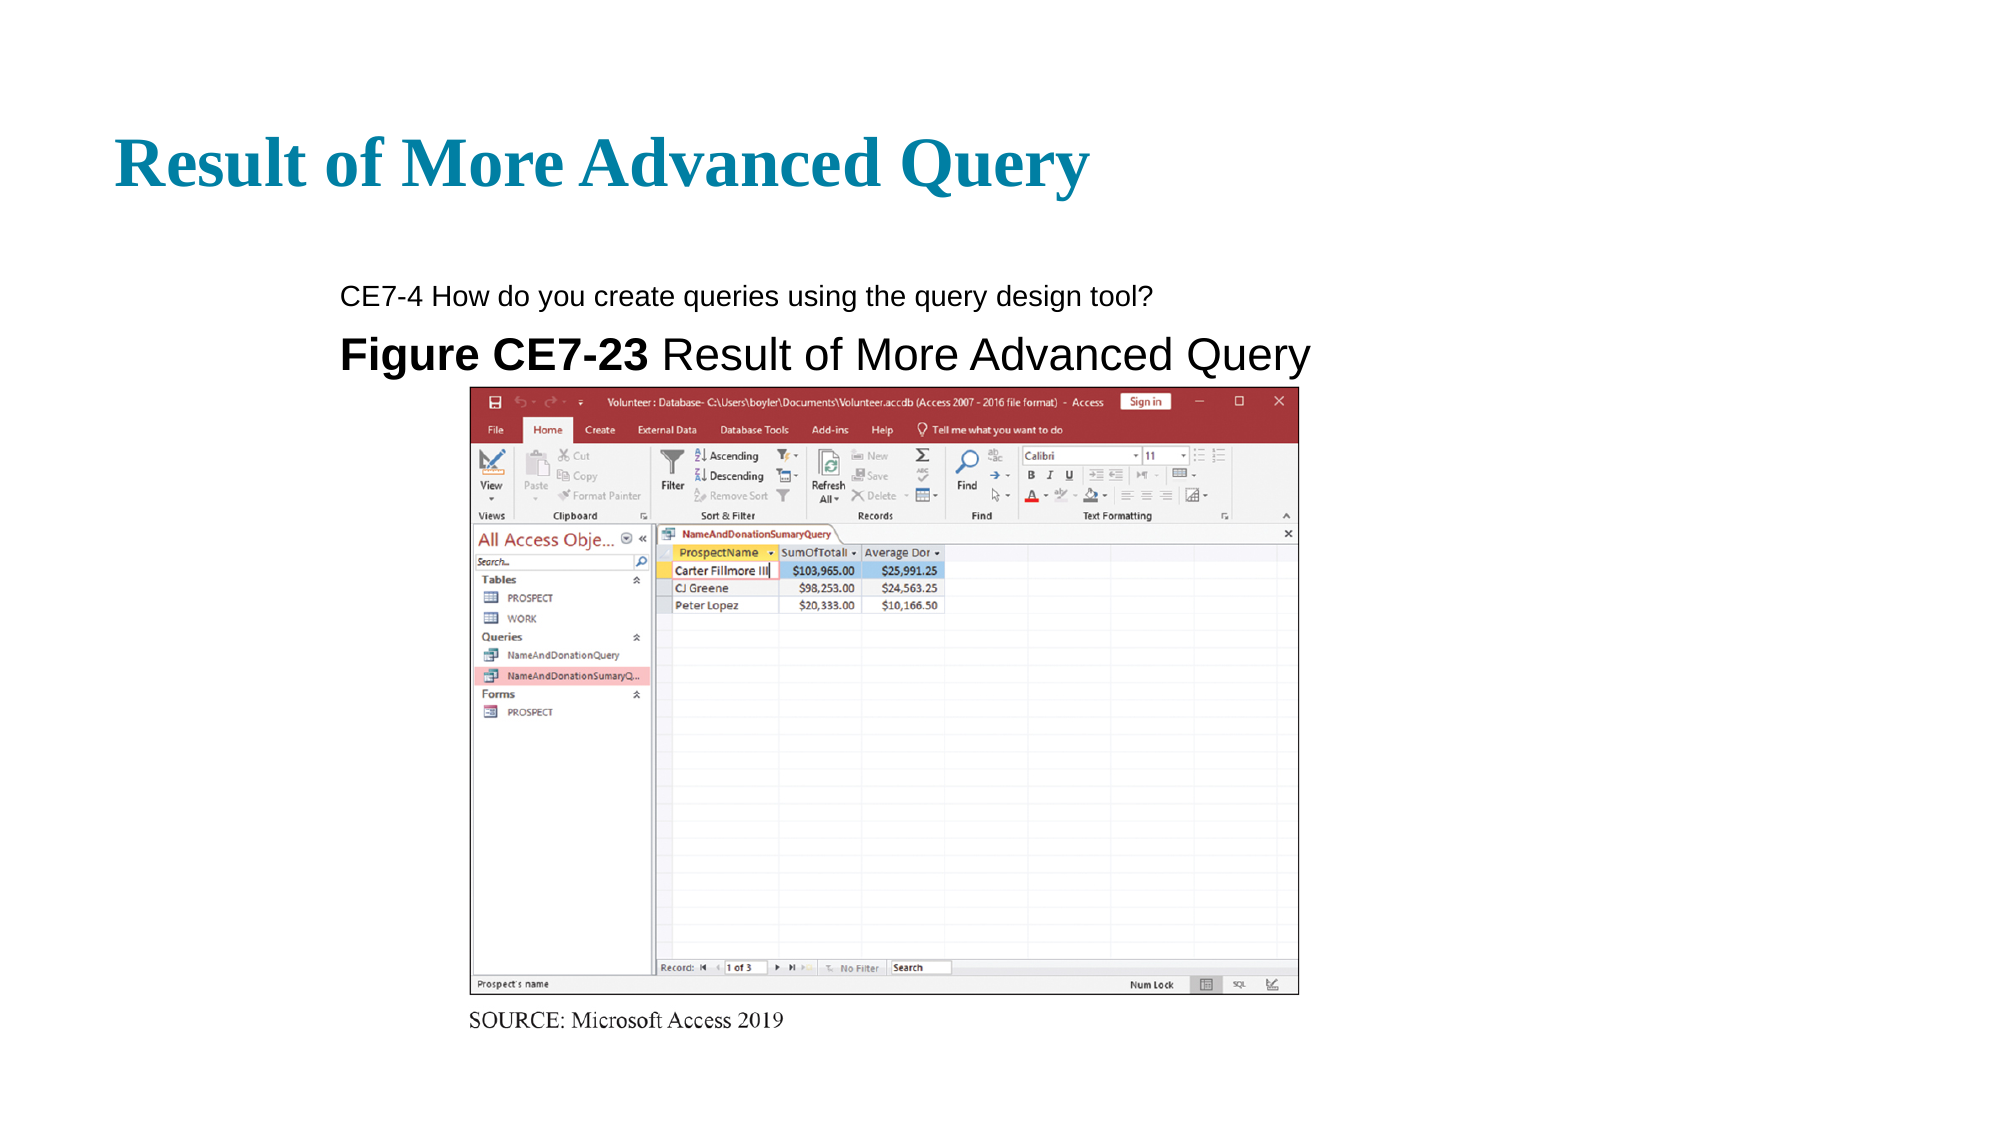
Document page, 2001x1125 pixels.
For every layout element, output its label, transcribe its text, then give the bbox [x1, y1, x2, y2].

title Result of More Advanced Query [99, 35, 1900, 216]
list CE 7-4 How do you create queries using the query design tool? Figure C E 7-23 Result of More Advanced Query [324, 262, 1675, 386]
picture [468, 385, 1300, 1029]
